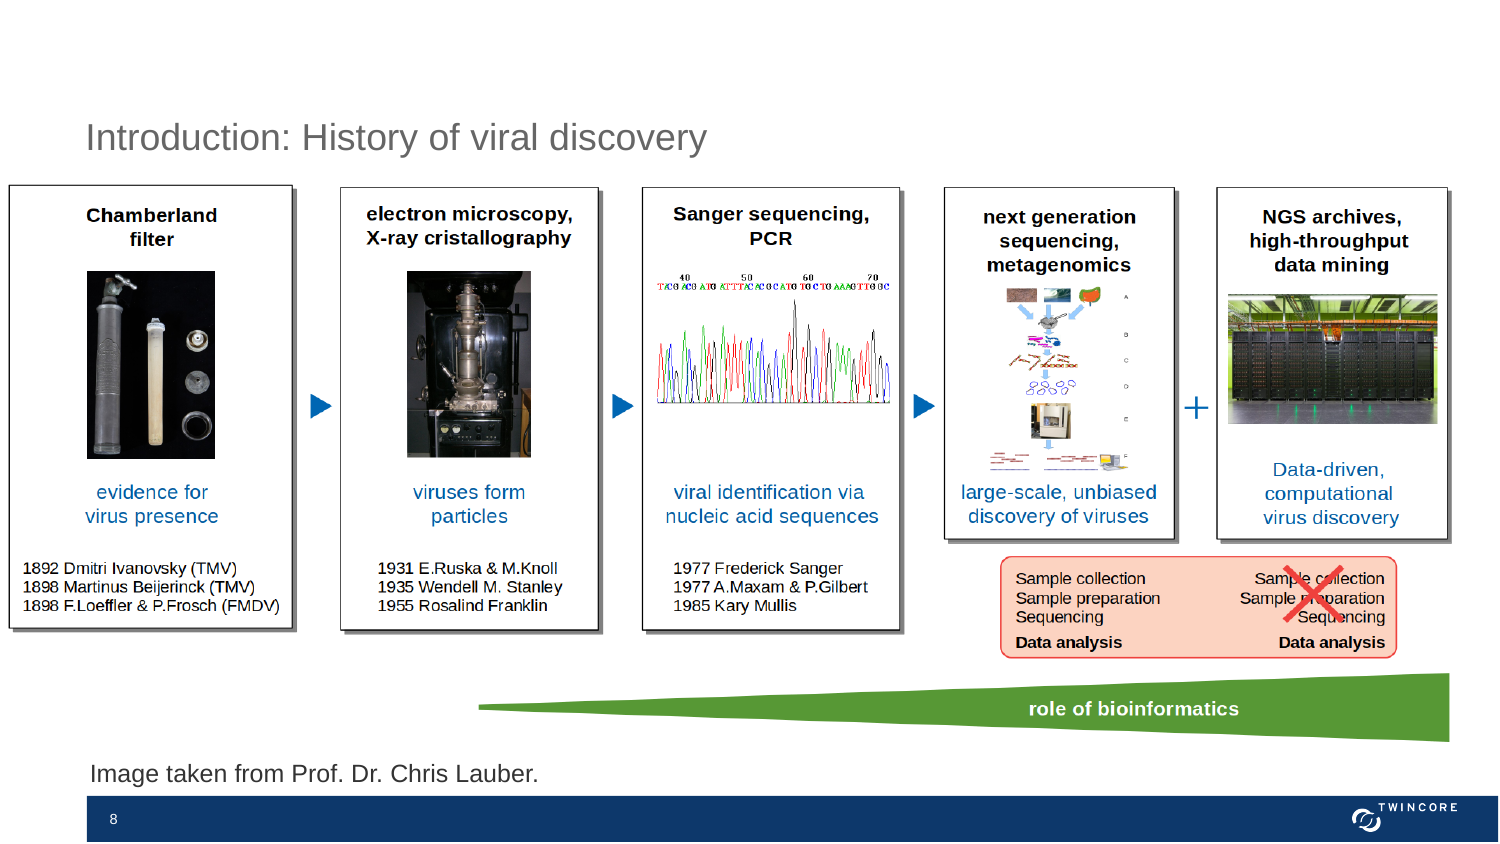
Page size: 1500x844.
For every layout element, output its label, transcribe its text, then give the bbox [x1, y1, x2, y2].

picture [1352, 803, 1457, 832]
text_box Image taken from Prof. Dr. Chris Lauber. [75, 759, 599, 844]
picture [0, 170, 1462, 750]
